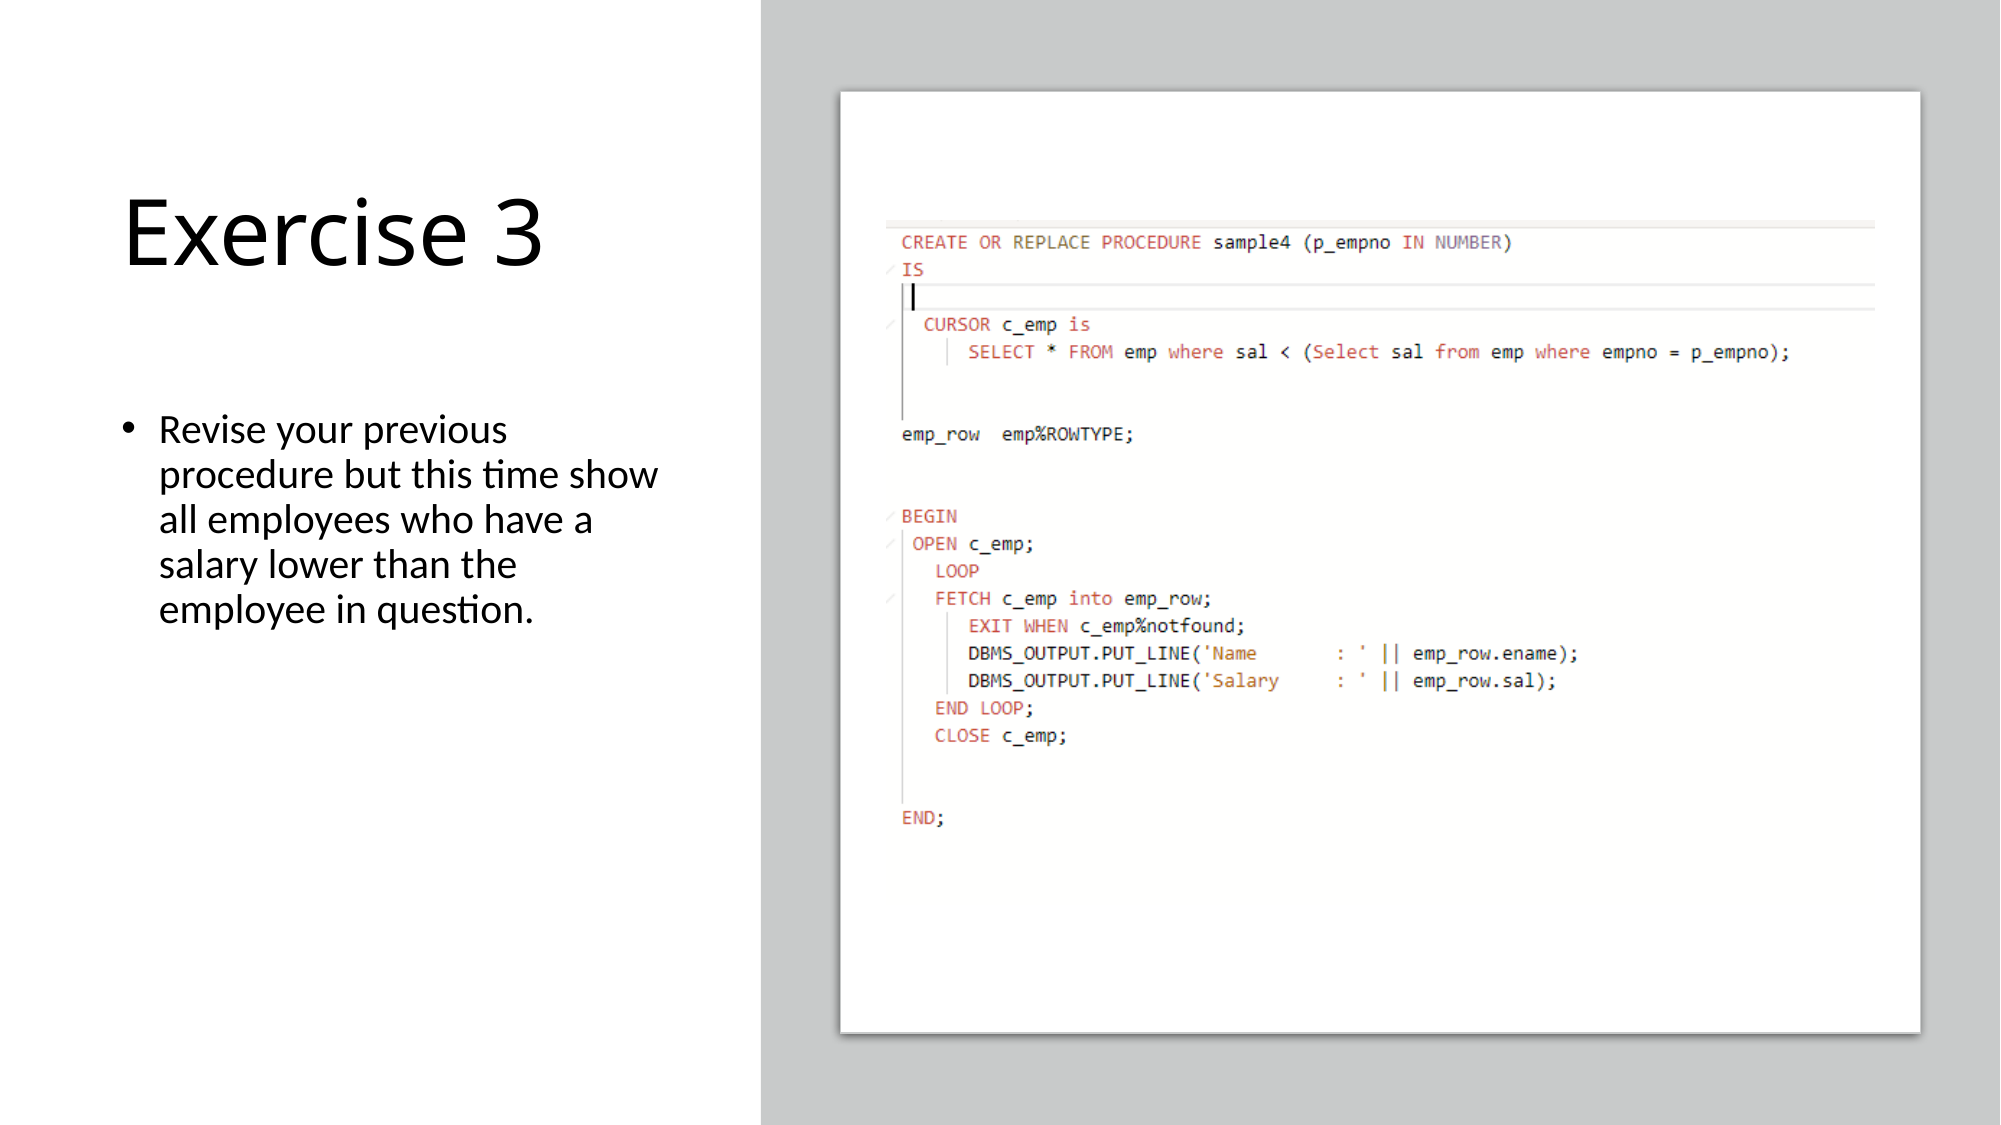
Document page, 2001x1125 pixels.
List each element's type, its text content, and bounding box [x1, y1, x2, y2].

list Revise your previous procedure but this time show all employees who have a salary lower than the employee in question. [106, 399, 682, 1021]
title Exercise 3 [106, 103, 682, 370]
picture [886, 220, 1875, 905]
text_box [839, 90, 1922, 1034]
text_box [760, 0, 2000, 1125]
